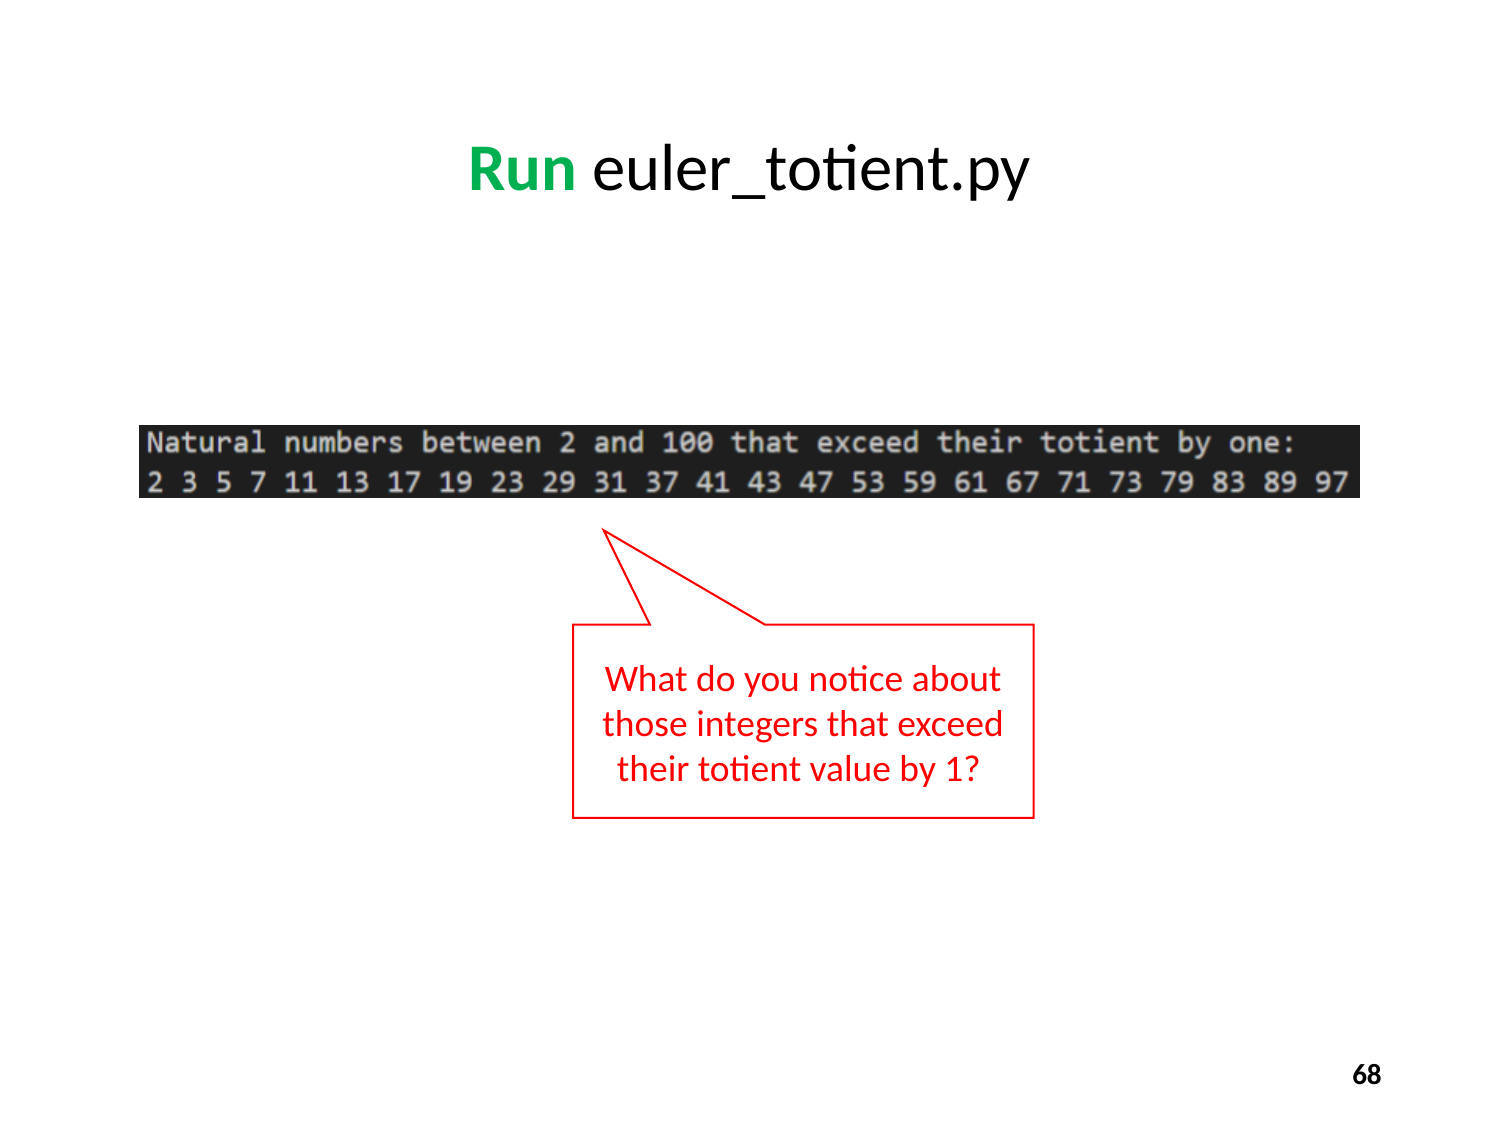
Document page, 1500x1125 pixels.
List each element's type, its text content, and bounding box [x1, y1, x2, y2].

text_box What do you notice about those integers that exceed their totient value by 1? [572, 527, 1035, 819]
slide_number 68 [1059, 1042, 1397, 1103]
title Run euler_totient.py [103, 59, 1397, 278]
picture [139, 425, 1361, 498]
